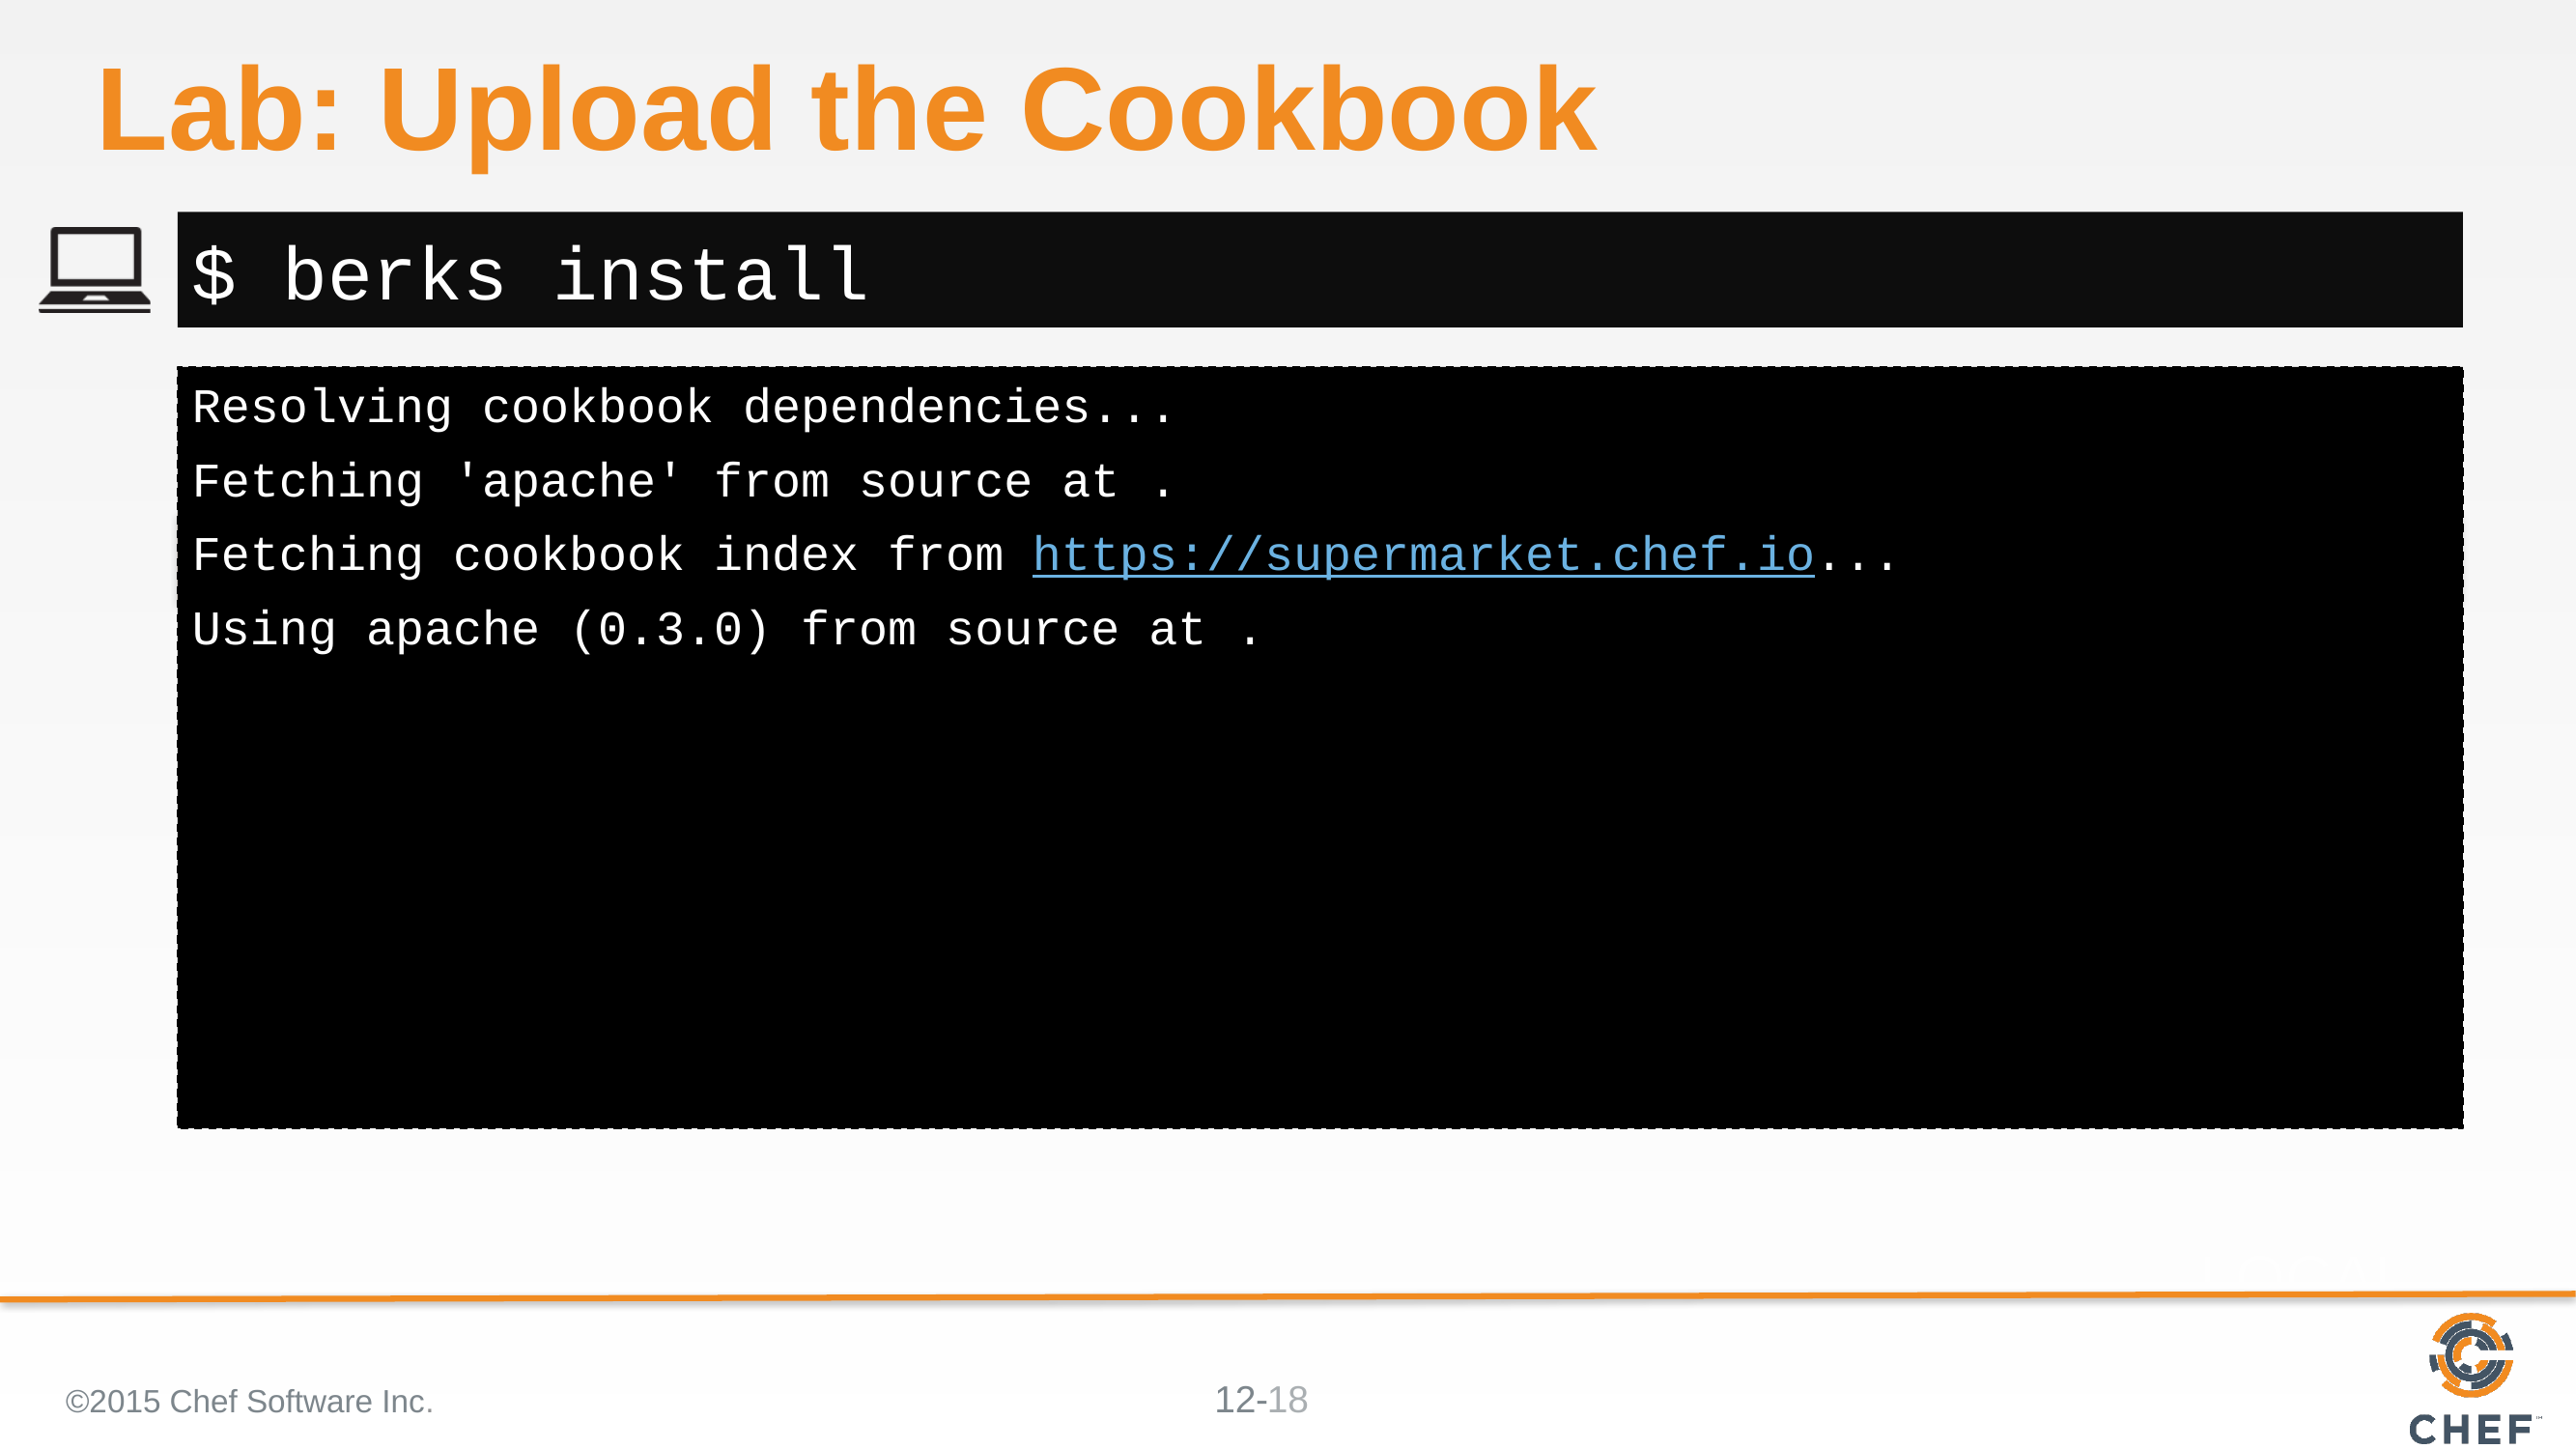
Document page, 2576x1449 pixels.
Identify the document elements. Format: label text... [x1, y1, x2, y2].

footer ©2015 Chef Software Inc. [51, 1359, 952, 1440]
picture [2399, 1297, 2550, 1449]
slide_number 18 [998, 1359, 1578, 1437]
title Lab: Upload the Cookbook [96, 48, 2463, 180]
list Resolving cookbook dependencies... Fetching 'apache' from source at . Fetching cookbook index from https://supermarket.chef.io... Using apache (0.3.0) from source at . [177, 366, 2464, 1129]
list $ berks install [177, 212, 2463, 327]
